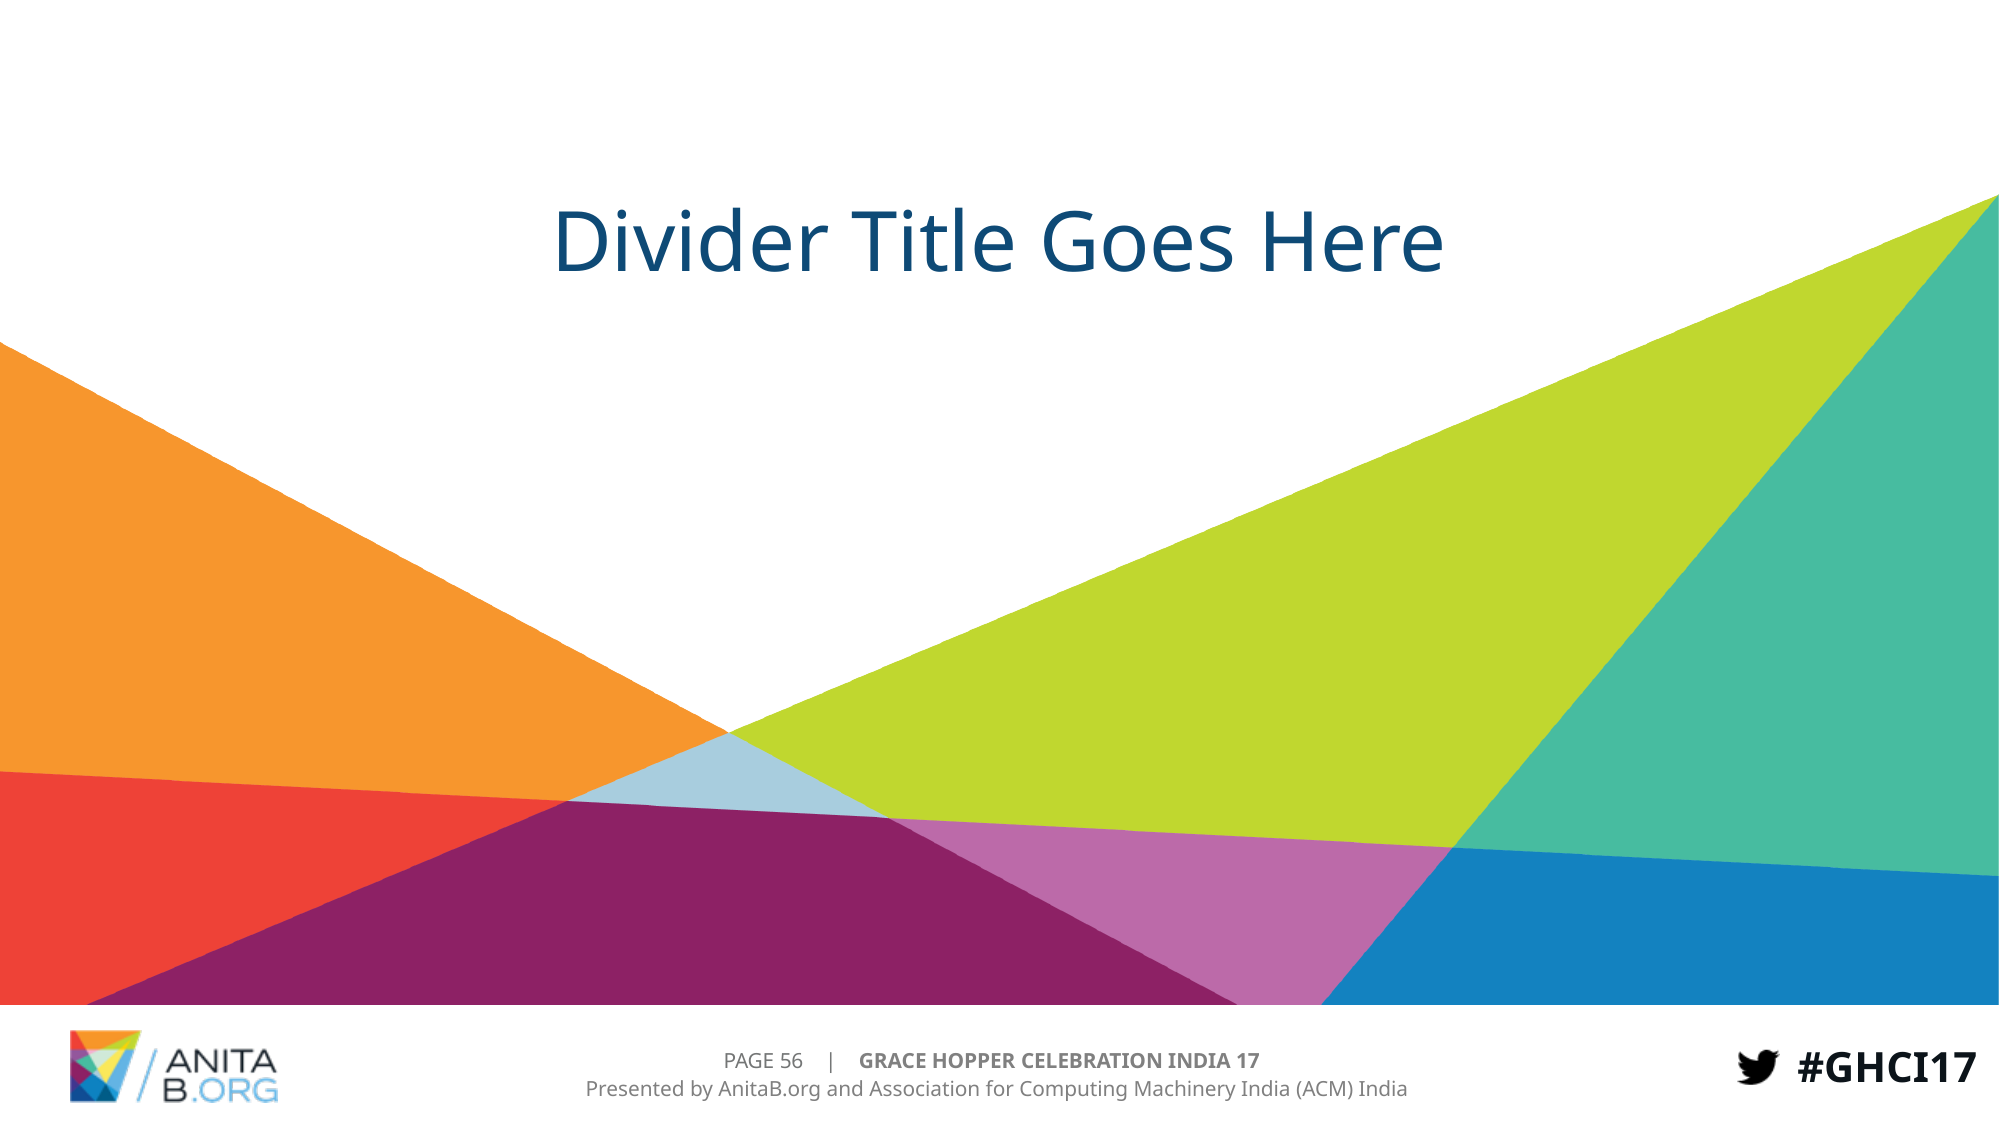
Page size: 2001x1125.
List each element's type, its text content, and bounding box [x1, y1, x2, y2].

picture [70, 1030, 278, 1103]
picture [1737, 1046, 1780, 1089]
picture [0, 297, 1999, 1005]
title Divider Title Goes Here [0, 0, 1999, 297]
